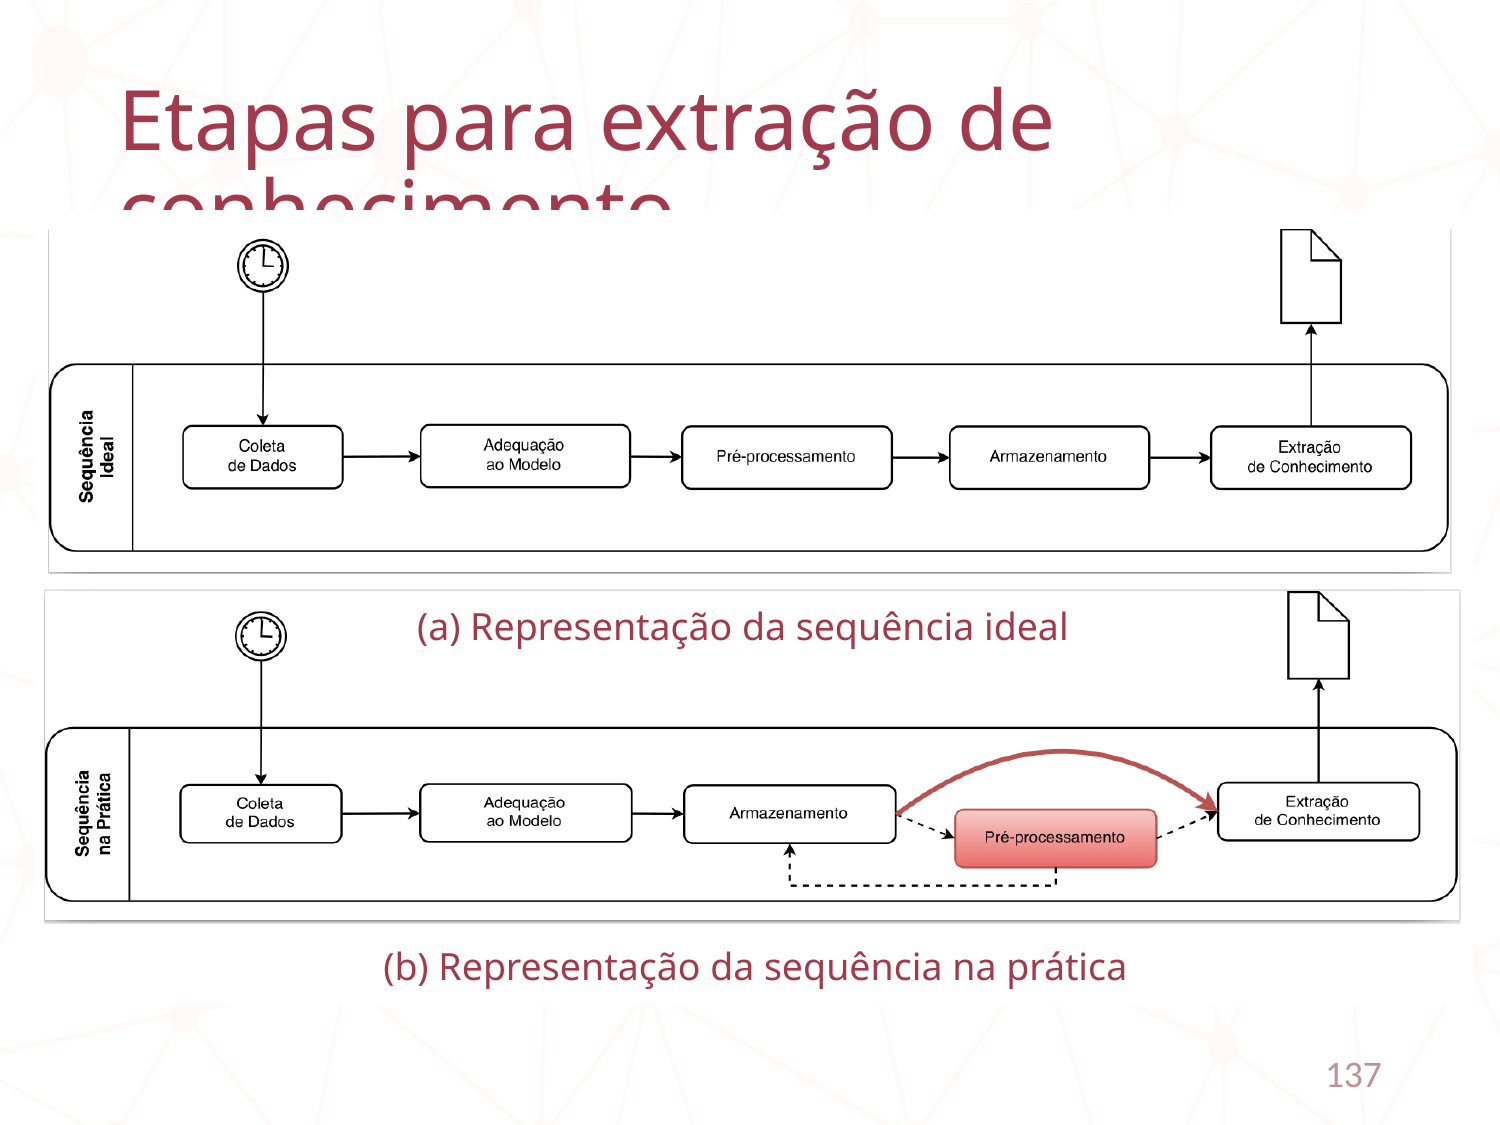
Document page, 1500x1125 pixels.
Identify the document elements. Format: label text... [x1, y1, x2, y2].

slide_number 137 [1059, 1042, 1397, 1103]
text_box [34, 210, 1475, 1005]
title Etapas para extração de conhecimento [103, 59, 1452, 210]
